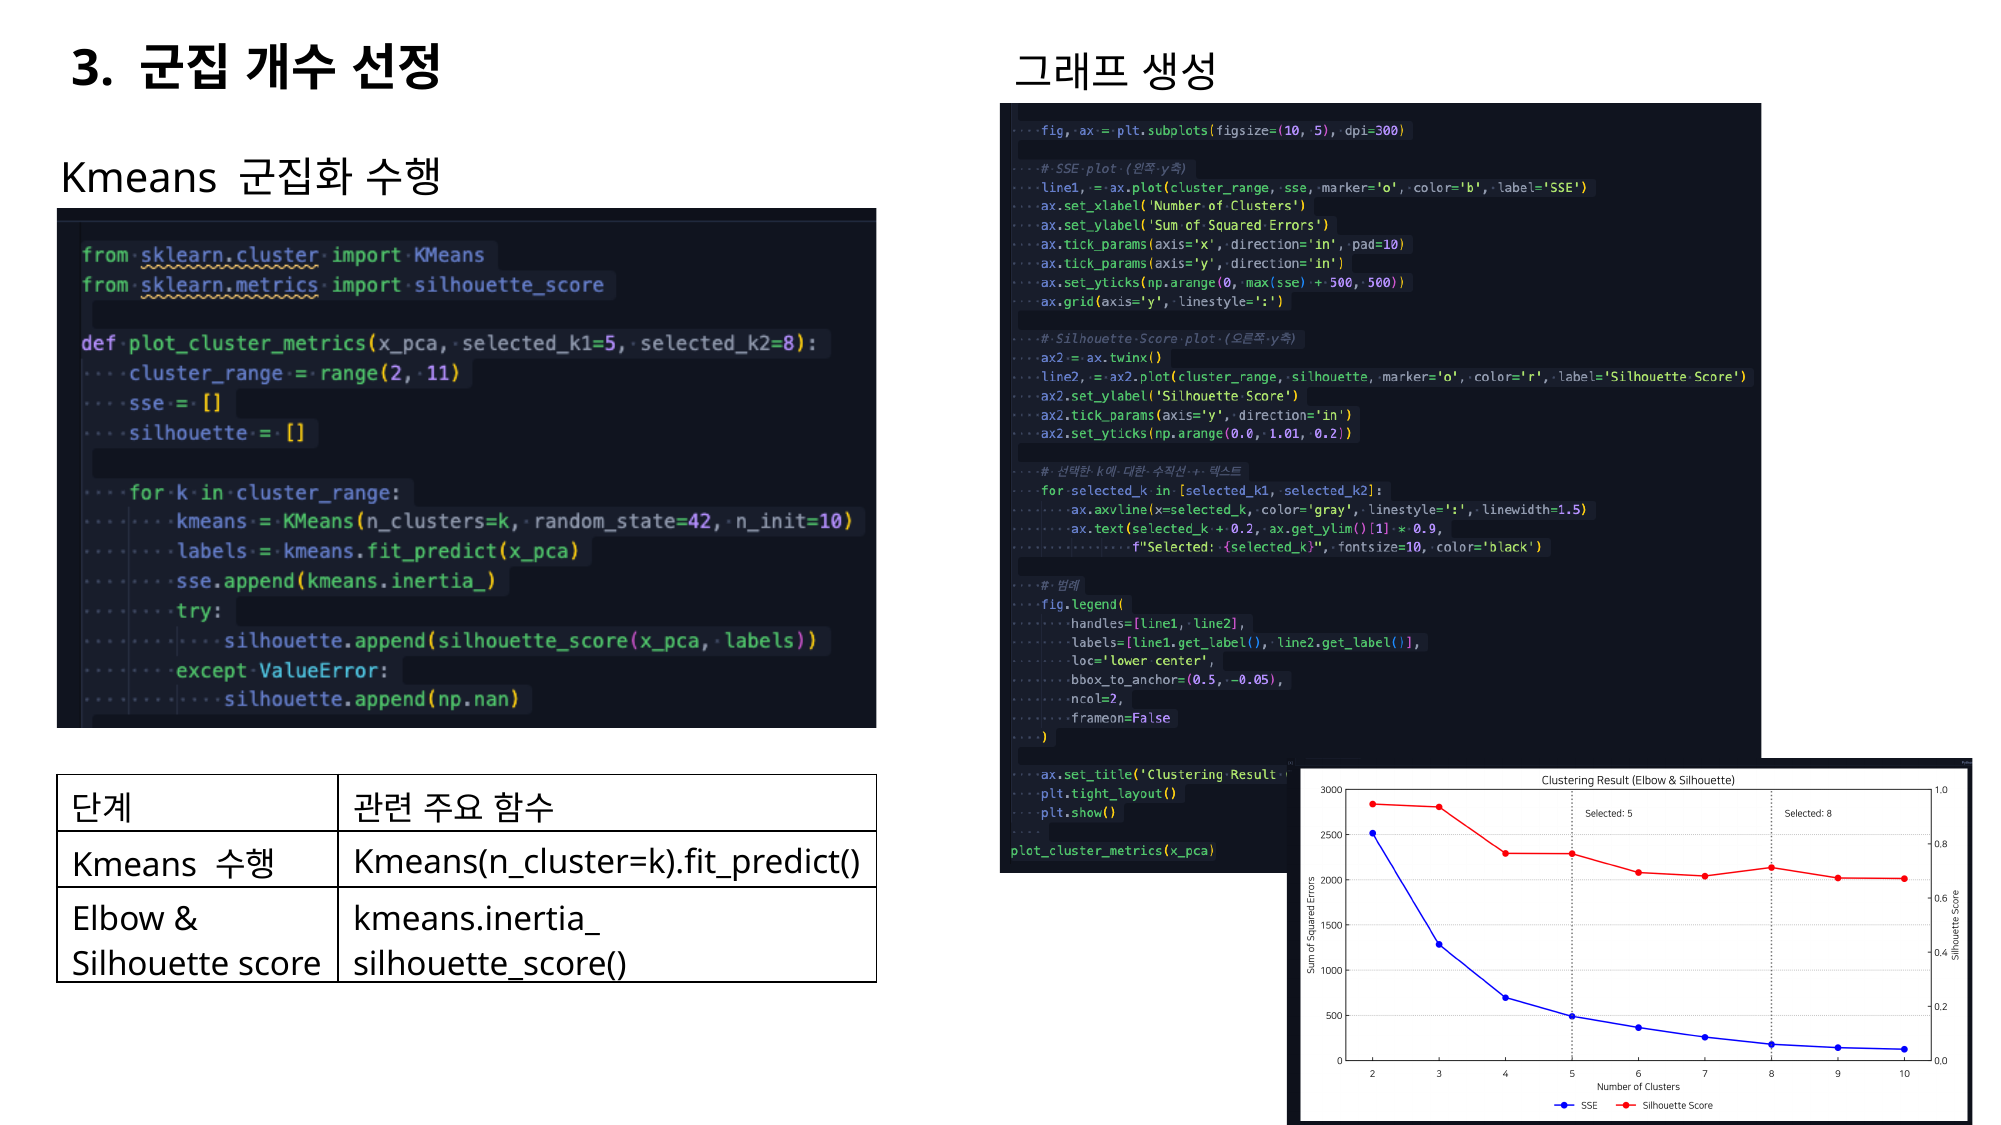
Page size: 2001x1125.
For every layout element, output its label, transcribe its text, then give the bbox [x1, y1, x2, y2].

picture [56, 208, 877, 728]
table_cell Kmeans 수행 [58, 832, 337, 886]
text_box 그래프 생성 [999, 38, 1831, 103]
table_cell Elbow & Silhouette score [58, 888, 337, 981]
table_cell kmeans.inertia_ silhouette_score() [339, 888, 876, 981]
table_header 단계 [58, 775, 337, 830]
table_header 관련 주요 함수 [339, 775, 876, 830]
text_box 3. 군집 개수 선정 [56, 28, 1000, 103]
table_cell Kmeans(n_cluster=k).fit_predict() [339, 832, 876, 886]
picture [999, 103, 1974, 1125]
text_box Kmeans 군집화 수행 [45, 142, 877, 208]
